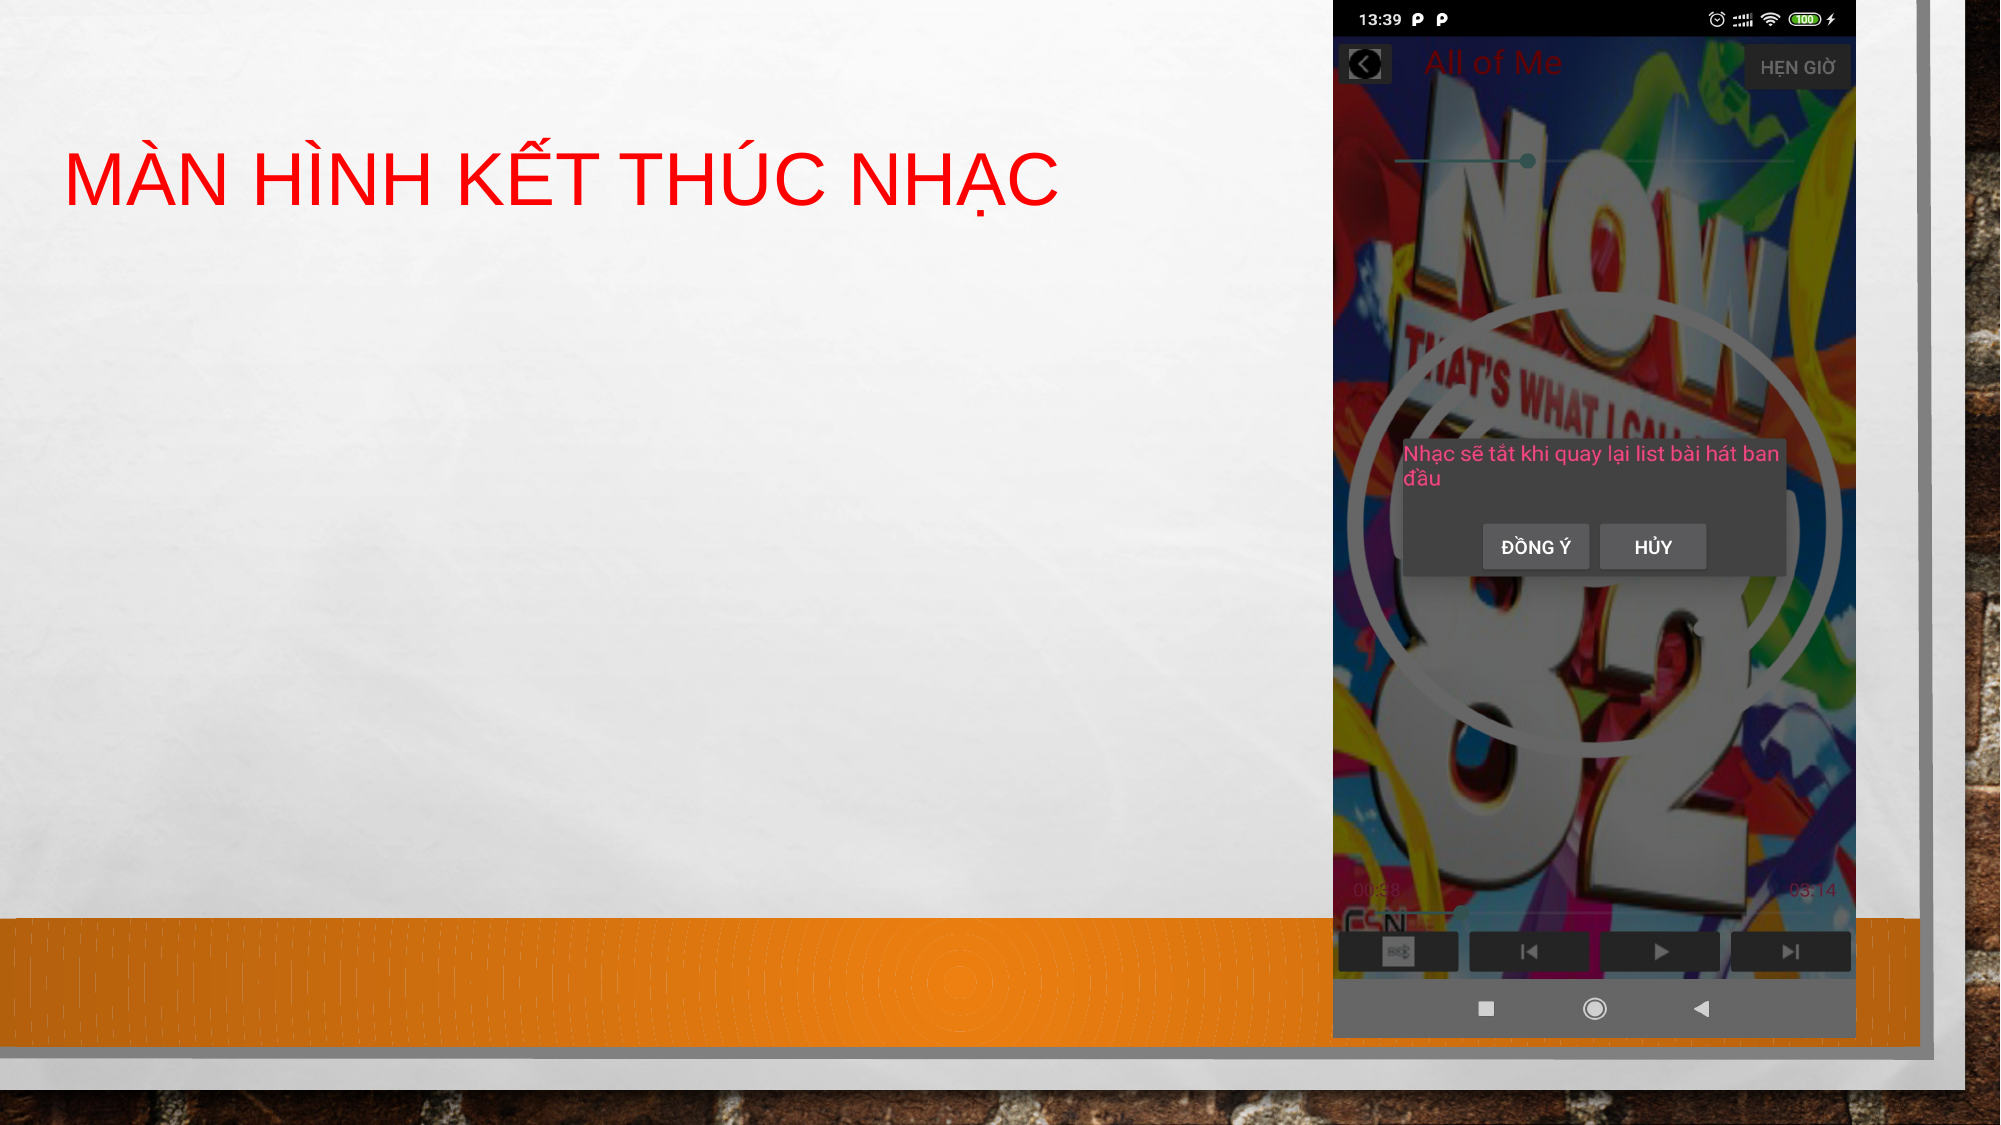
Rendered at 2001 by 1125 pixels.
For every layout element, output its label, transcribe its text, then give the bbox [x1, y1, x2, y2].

picture [0, 0, 2000, 1125]
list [1333, 0, 1856, 1038]
title màn hình kết thúc nhạc [48, 87, 1333, 277]
